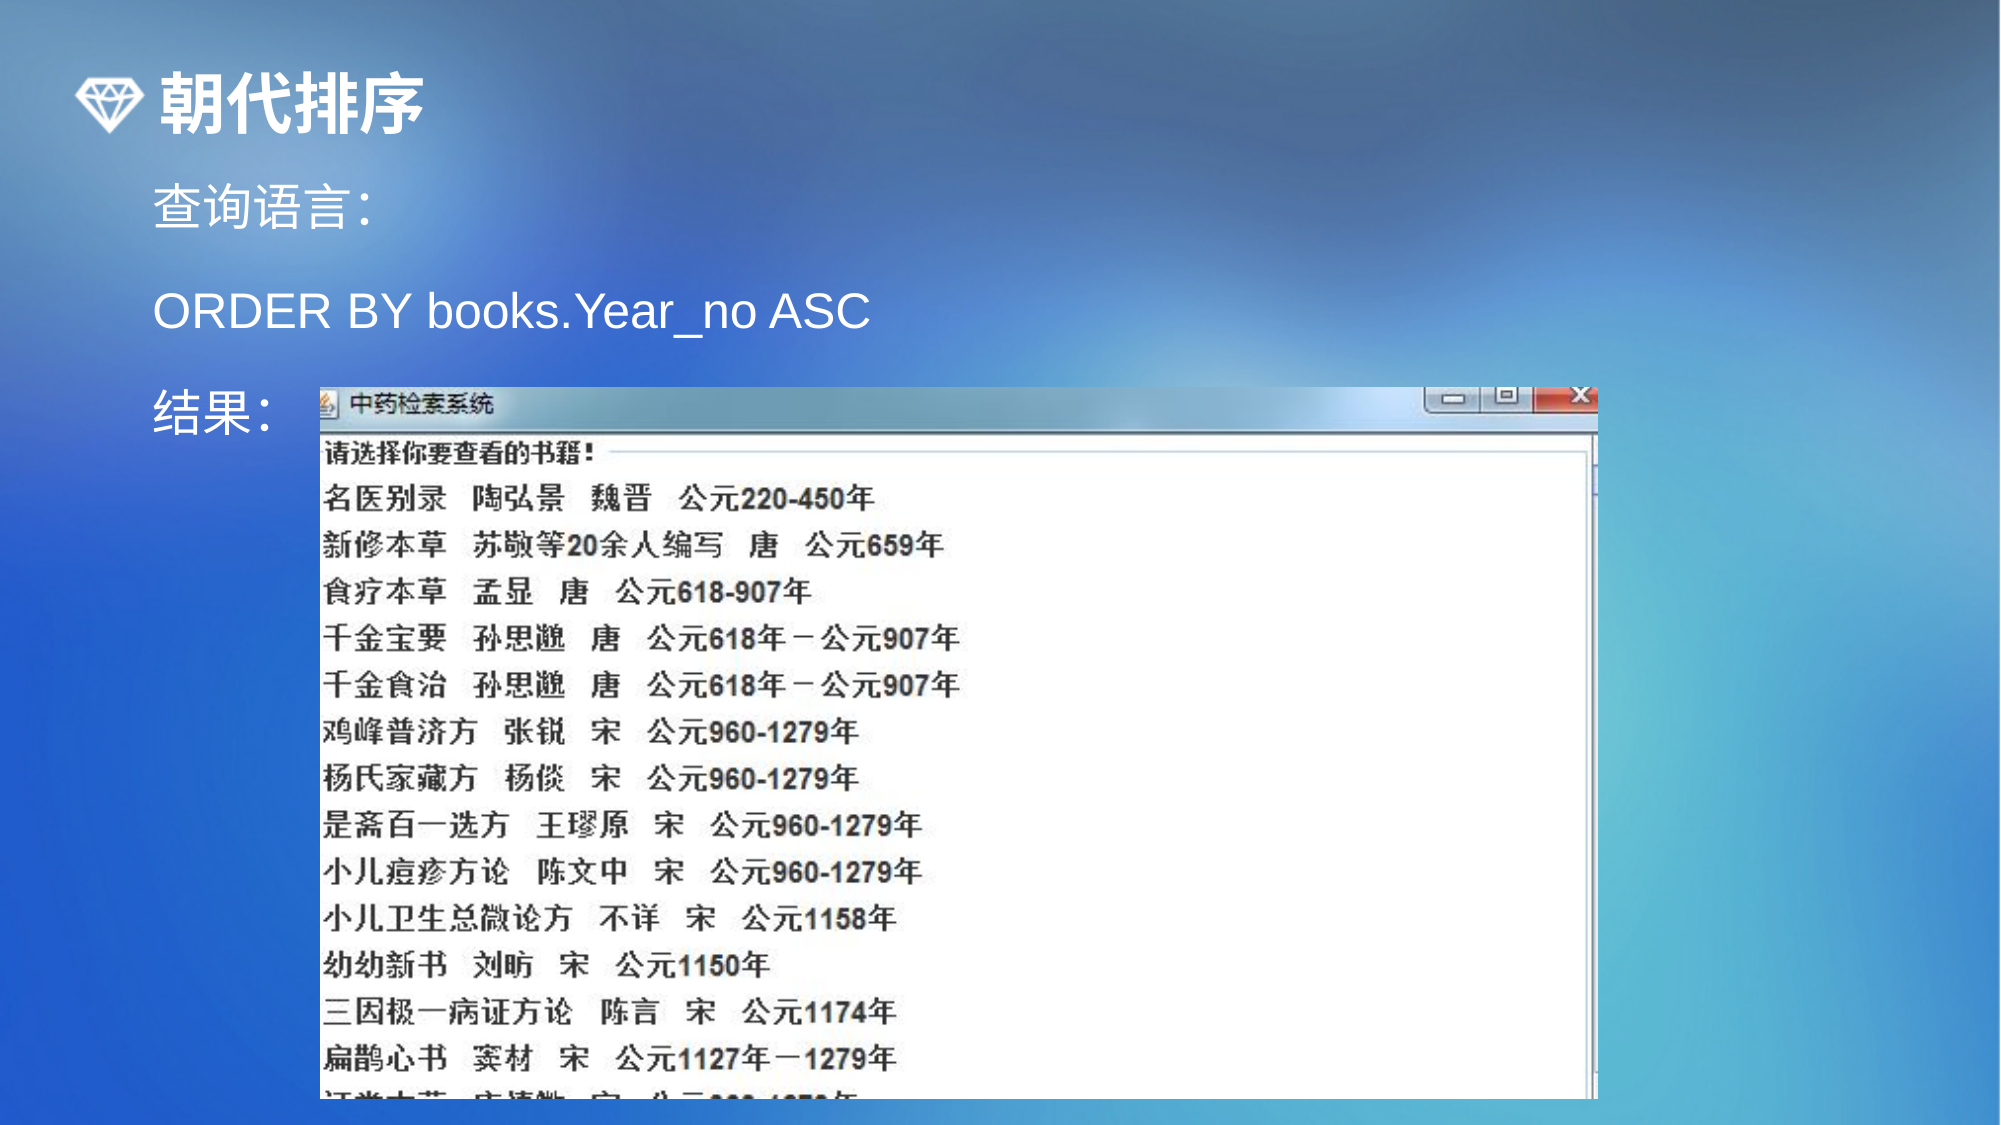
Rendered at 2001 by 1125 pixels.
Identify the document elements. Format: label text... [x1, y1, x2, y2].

title 朝代排序 [144, 59, 1863, 149]
list 查询语言： ORDER BY books.Year_no ASC 结果： [137, 149, 1863, 1014]
picture [0, 0, 2001, 1125]
